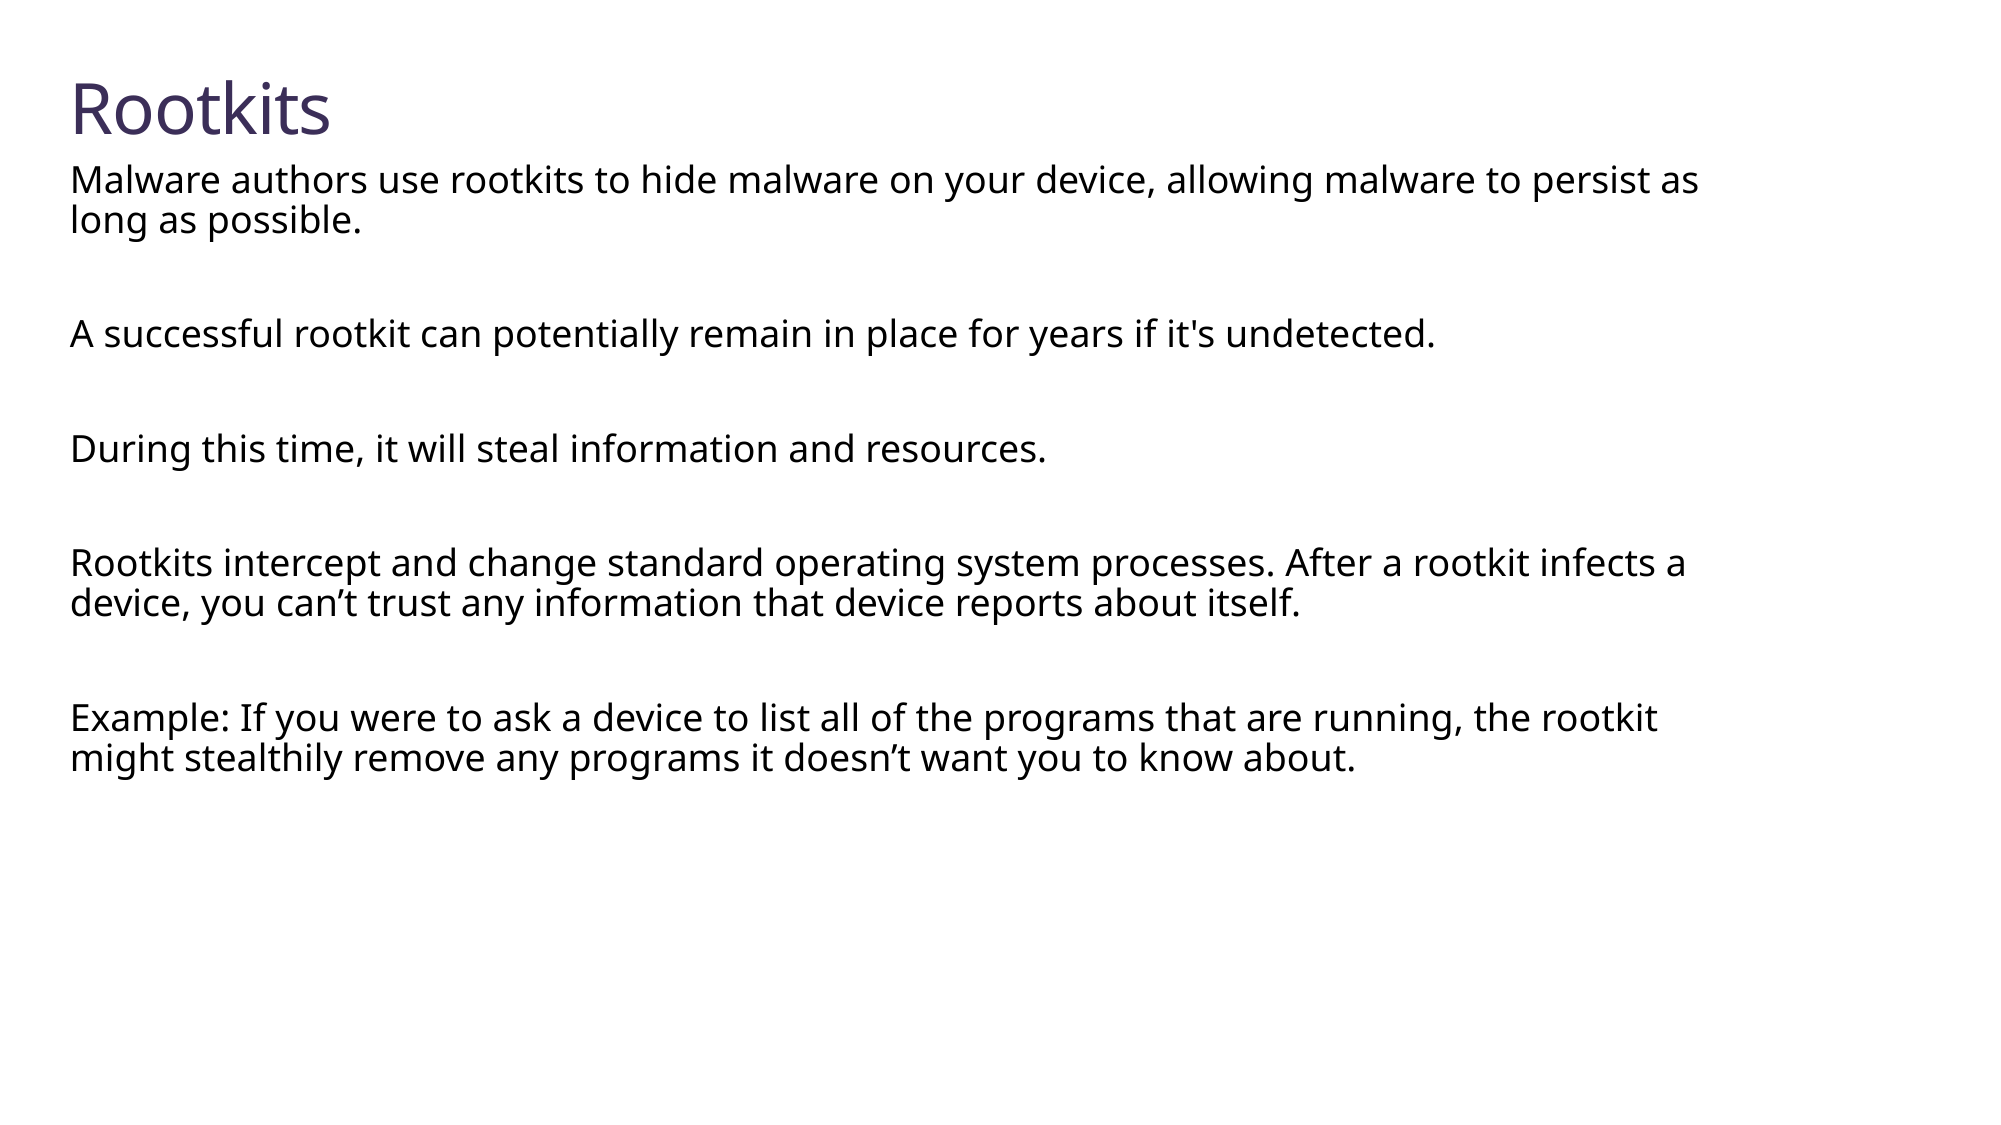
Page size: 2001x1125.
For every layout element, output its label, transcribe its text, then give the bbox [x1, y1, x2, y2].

list Malware authors use rootkits to hide malware on your device, allowing malware to persist as long as possible. A successful rootkit can potentially remain in place for years if it's undetected. During this time, it will steal information and resources. Rootkits intercept and change standard operating system processes. After a rootkit infects a device, you can’t trust any information that device reports about itself. Example: If you were to ask a device to list all of the programs that are running, the rootkit might stealthily remove any programs it doesn’t want you to know about. [69, 160, 1764, 208]
title Rootkits [69, 36, 982, 160]
